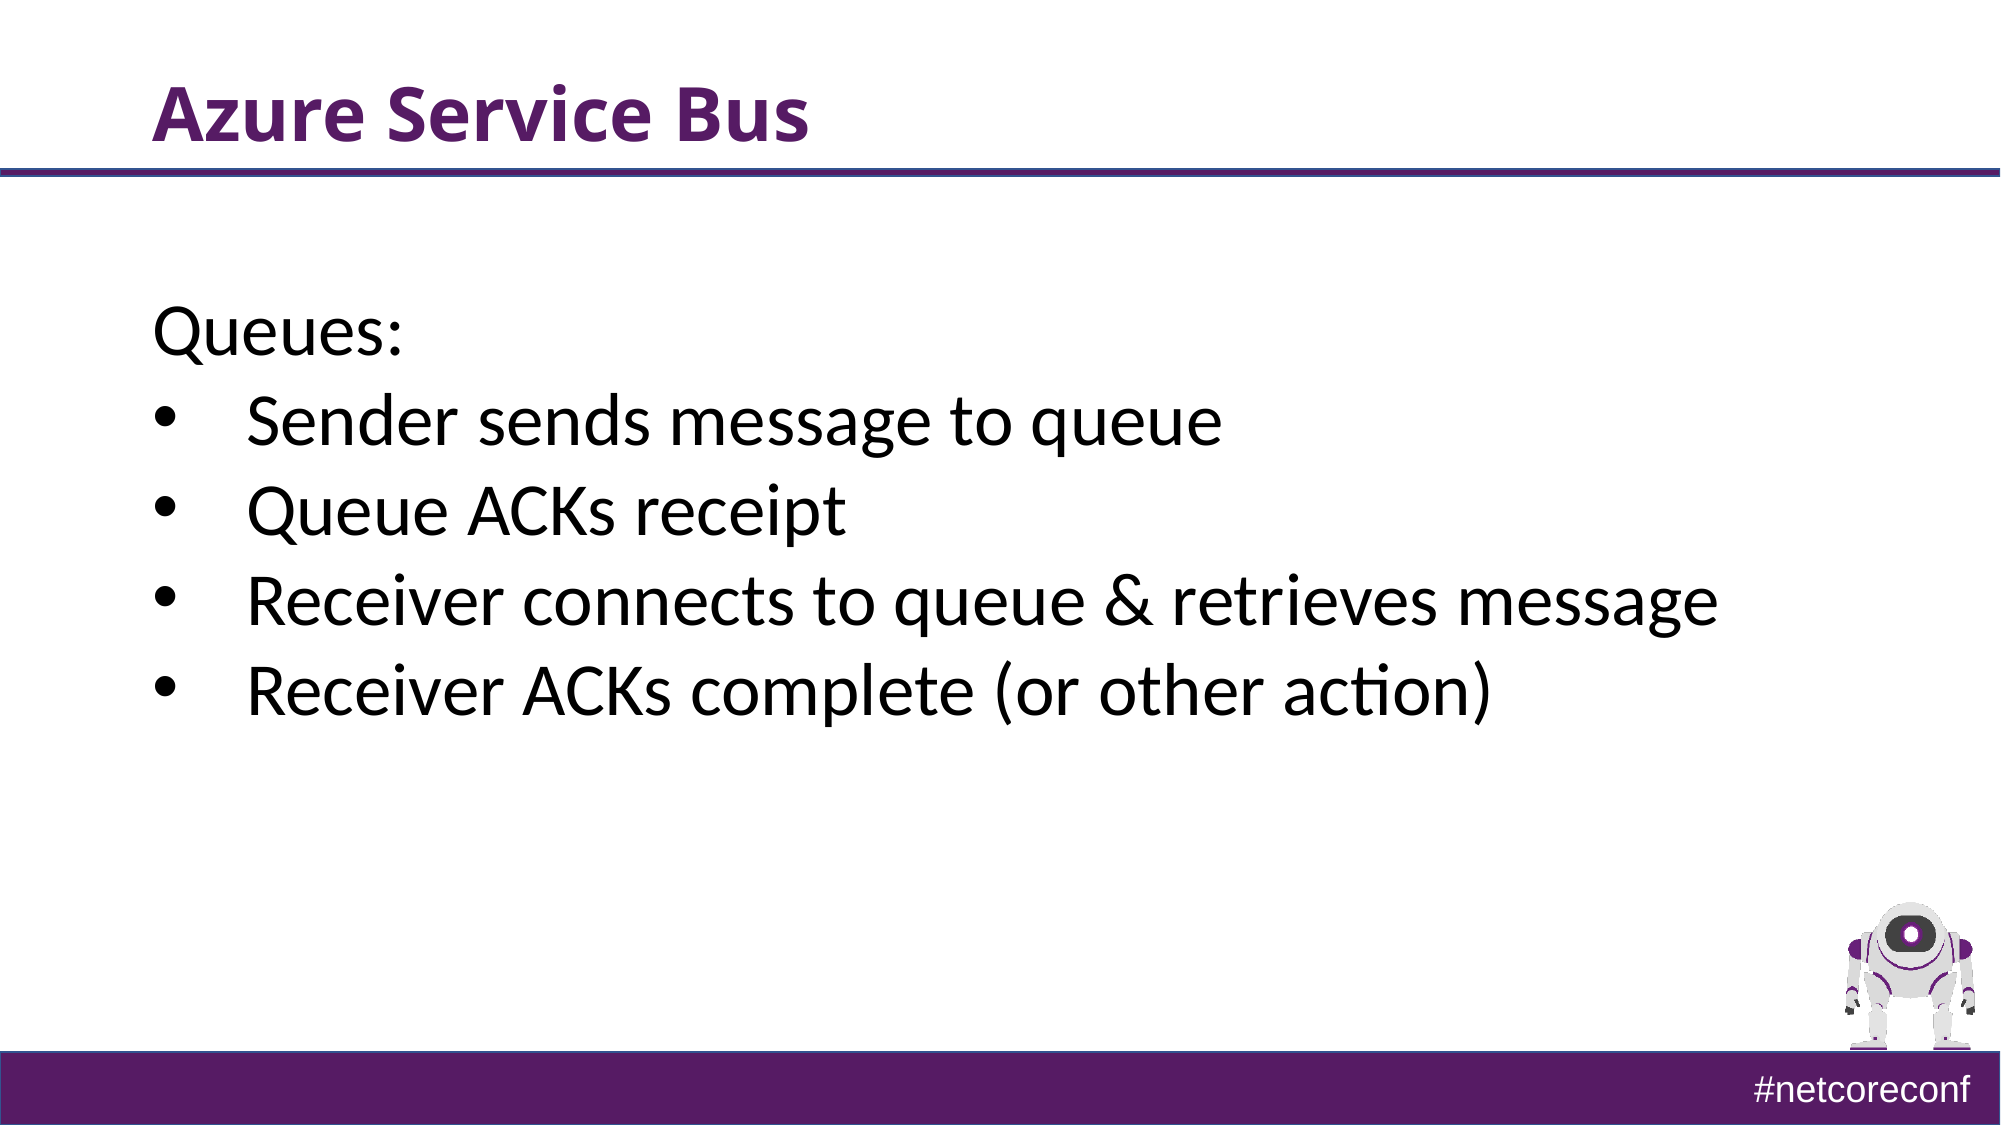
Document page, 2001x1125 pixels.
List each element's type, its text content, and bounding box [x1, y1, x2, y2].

title Azure Service Bus [137, 20, 1863, 213]
text_box Queues: Sender sends message to queue Queue ACKs receipt Receiver connects to queue & retrieves message Receiver ACKs complete (or other action) [137, 272, 1863, 918]
picture [1845, 902, 1975, 1050]
